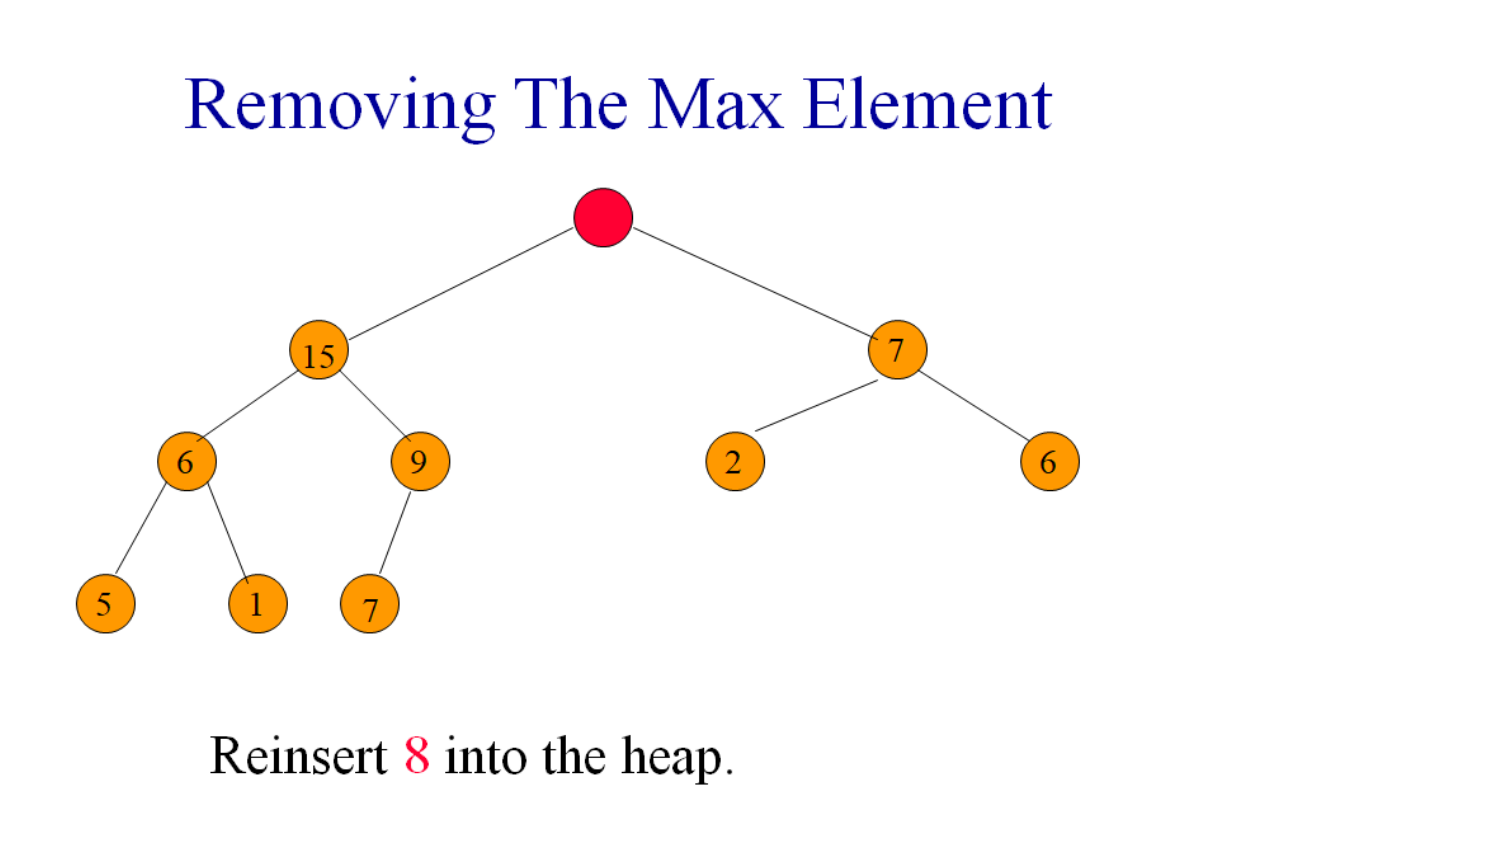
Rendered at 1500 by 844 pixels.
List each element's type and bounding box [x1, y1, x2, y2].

picture [24, 24, 1213, 819]
